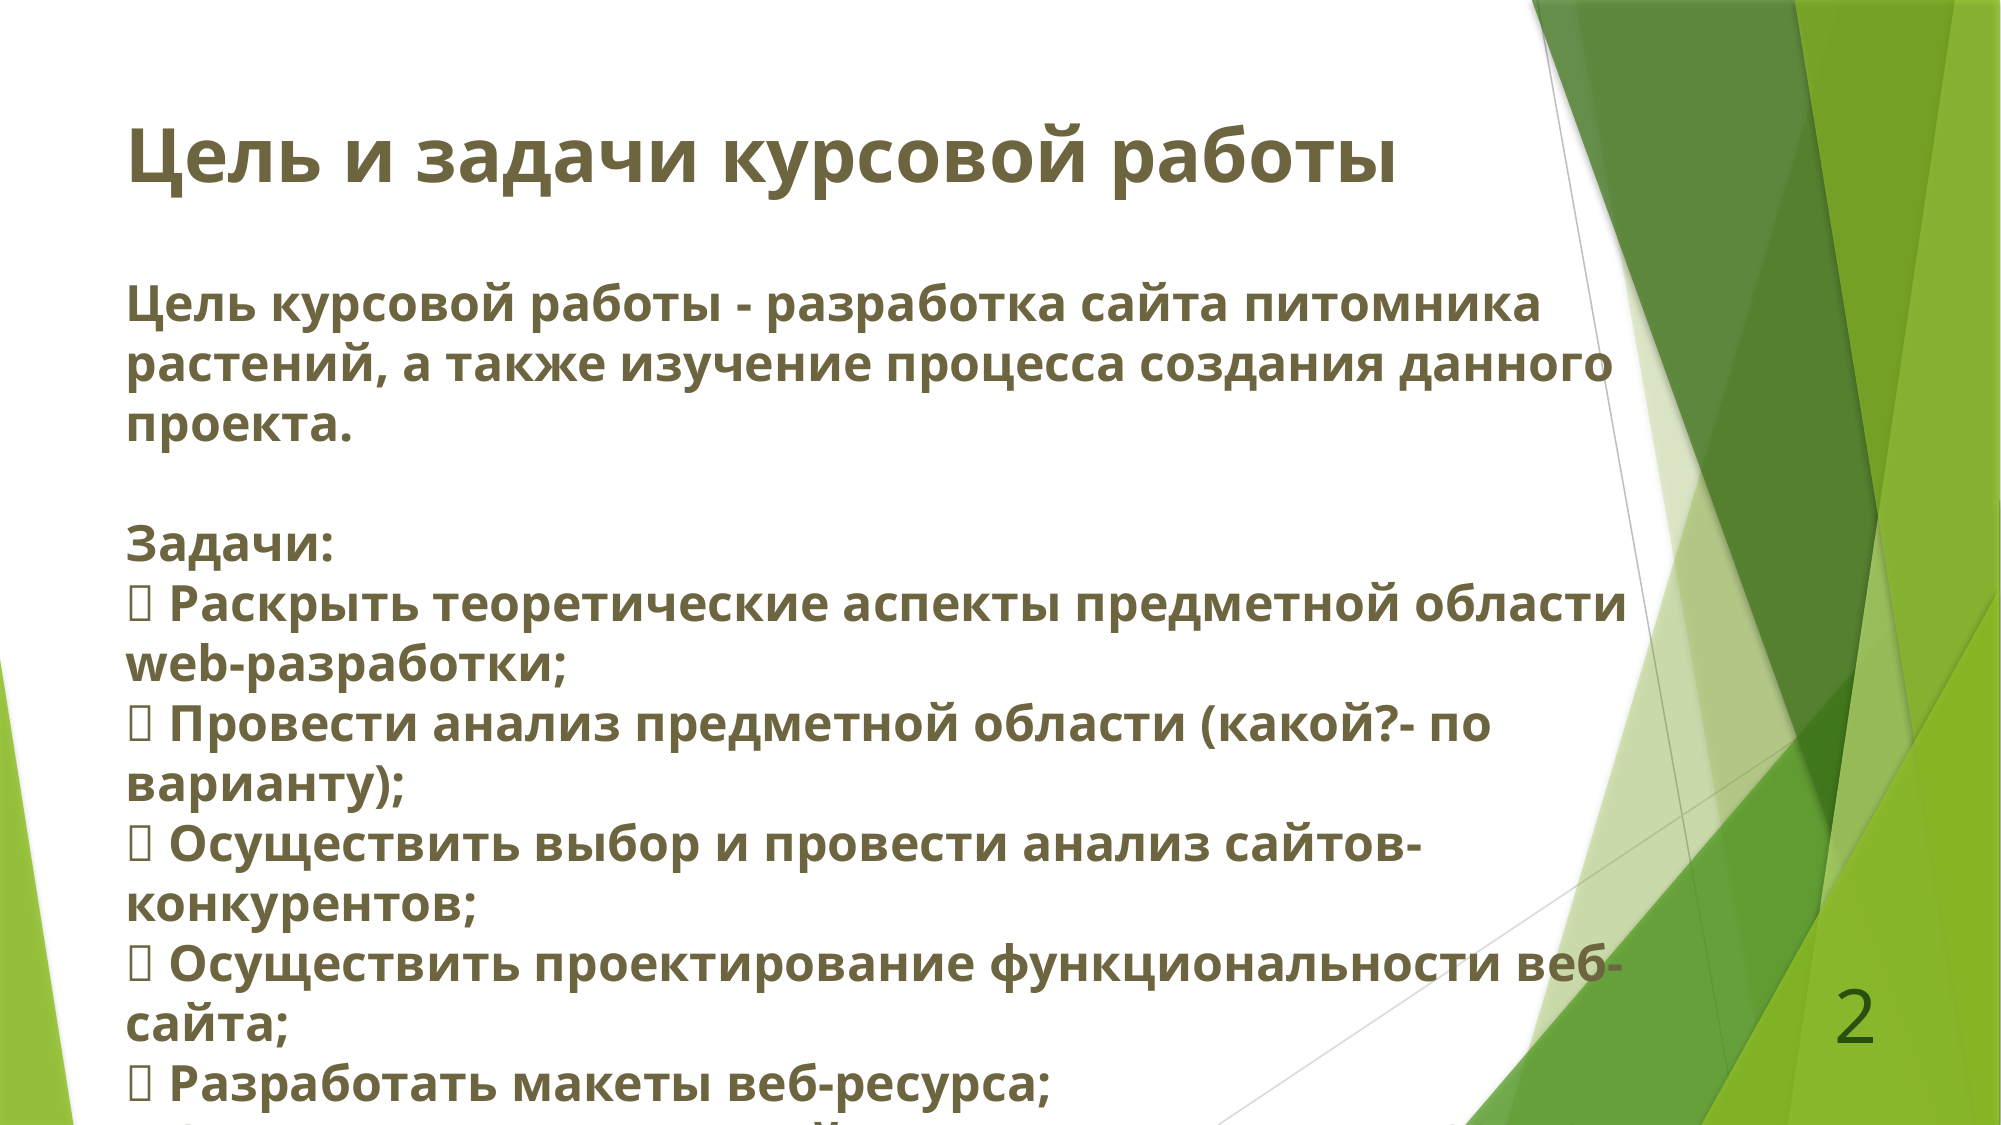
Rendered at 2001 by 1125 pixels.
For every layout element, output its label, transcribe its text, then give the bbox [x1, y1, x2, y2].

text_box Цель и задачи курсовой работы [111, 99, 1522, 230]
text_box Цель курсовой работы - разработка сайта питомника растений, а также изучение процесса создания данного проекта. Задачи:  Раскрыть теоретические аспекты предметной области web-разработки;  Провести анализ предметной области (какой?- по варианту);  Осуществить выбор и провести анализ сайтов-конкурентов;  Осуществить проектирование функциональности веб-сайта;  Разработать макеты веб-ресурса;  Осуществить верстку сайта посредством HTML/CSS/JS;  Разместить сайт в сети интернет;  Написать пояснительную записку к курсовой. [111, 263, 1691, 527]
text_box 2 [1780, 989, 1893, 1050]
